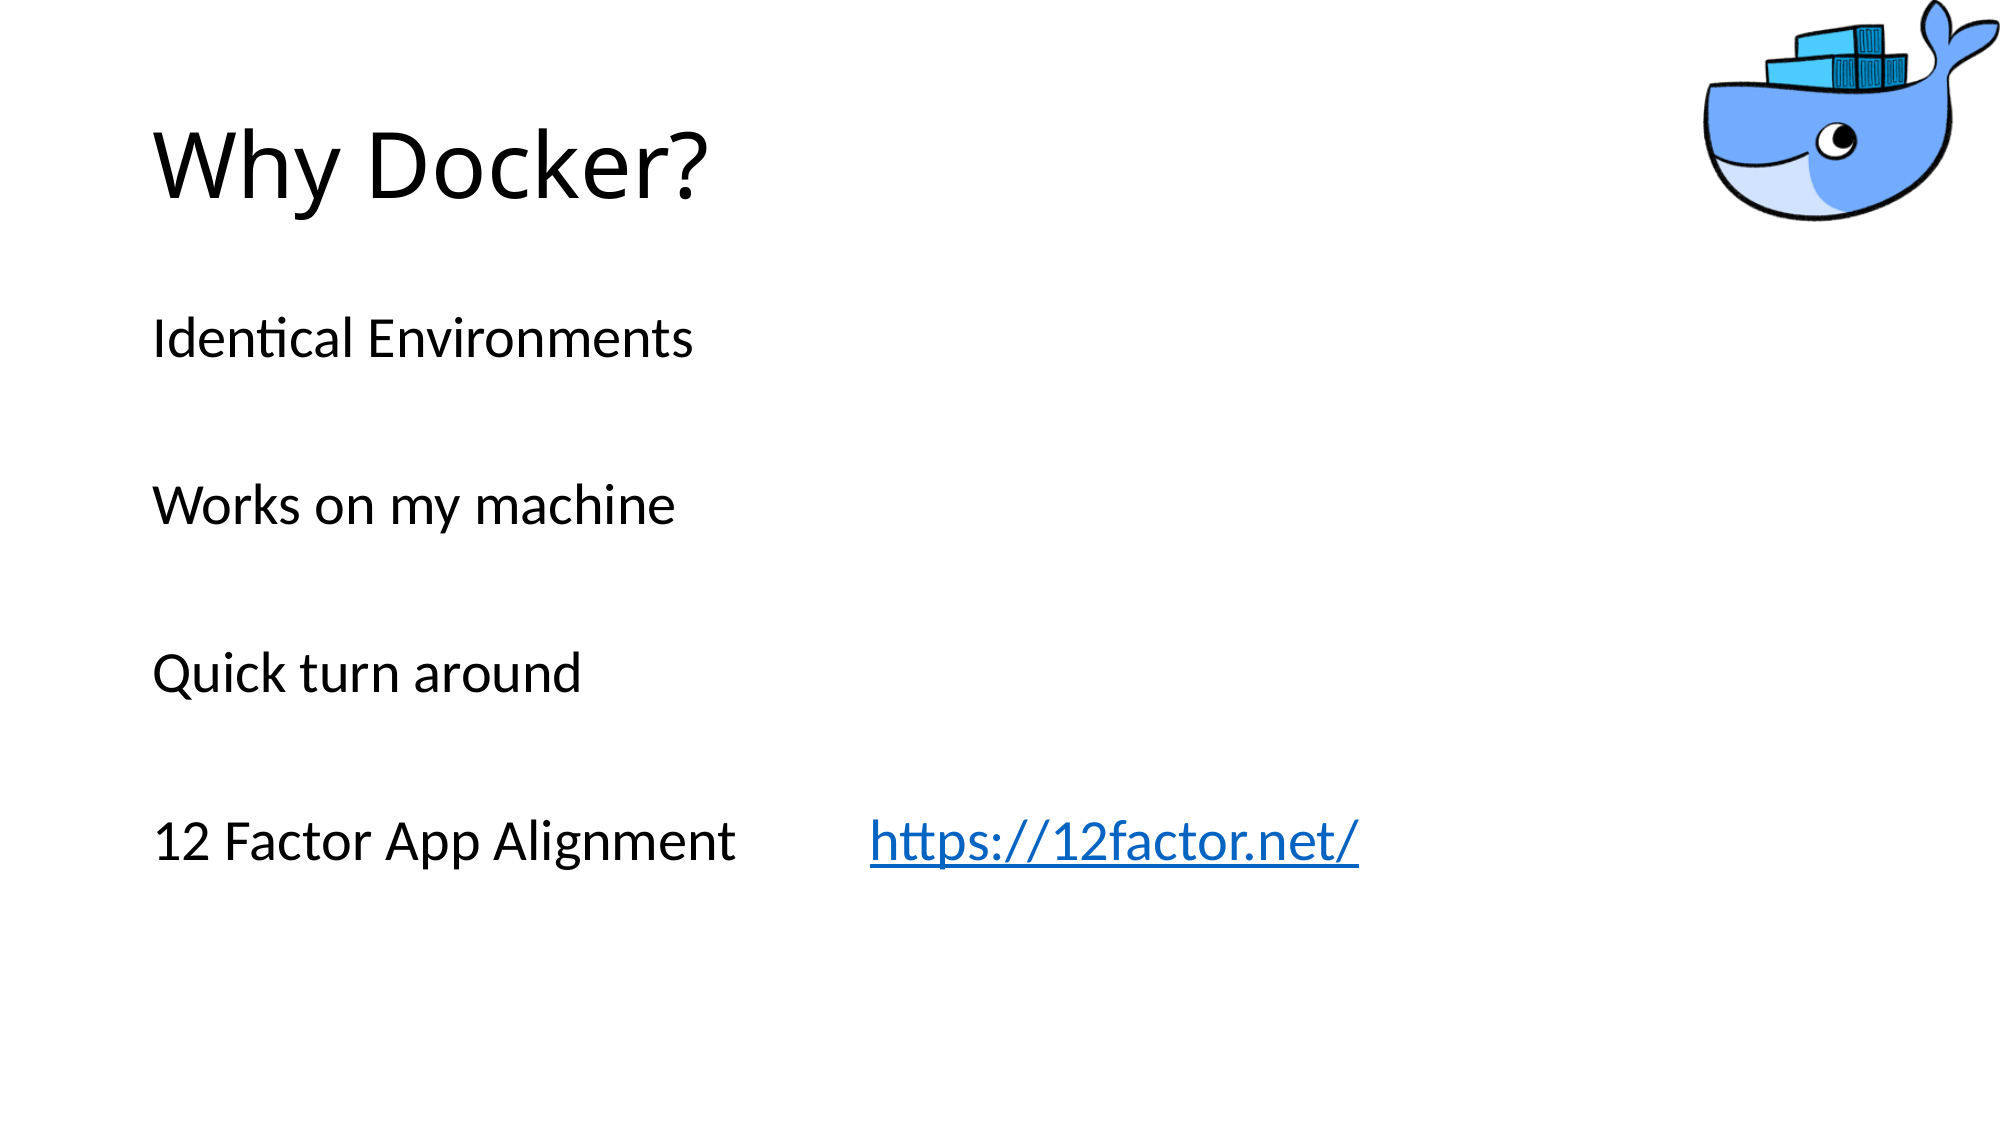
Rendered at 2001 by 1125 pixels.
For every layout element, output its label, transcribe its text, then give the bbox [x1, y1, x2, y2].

picture [1703, 0, 2000, 222]
list Identical Environments Works on my machine Quick turn around 12 Factor App Alignment https://12factor.net/ [137, 299, 1863, 1014]
title Why Docker? [137, 59, 1863, 278]
